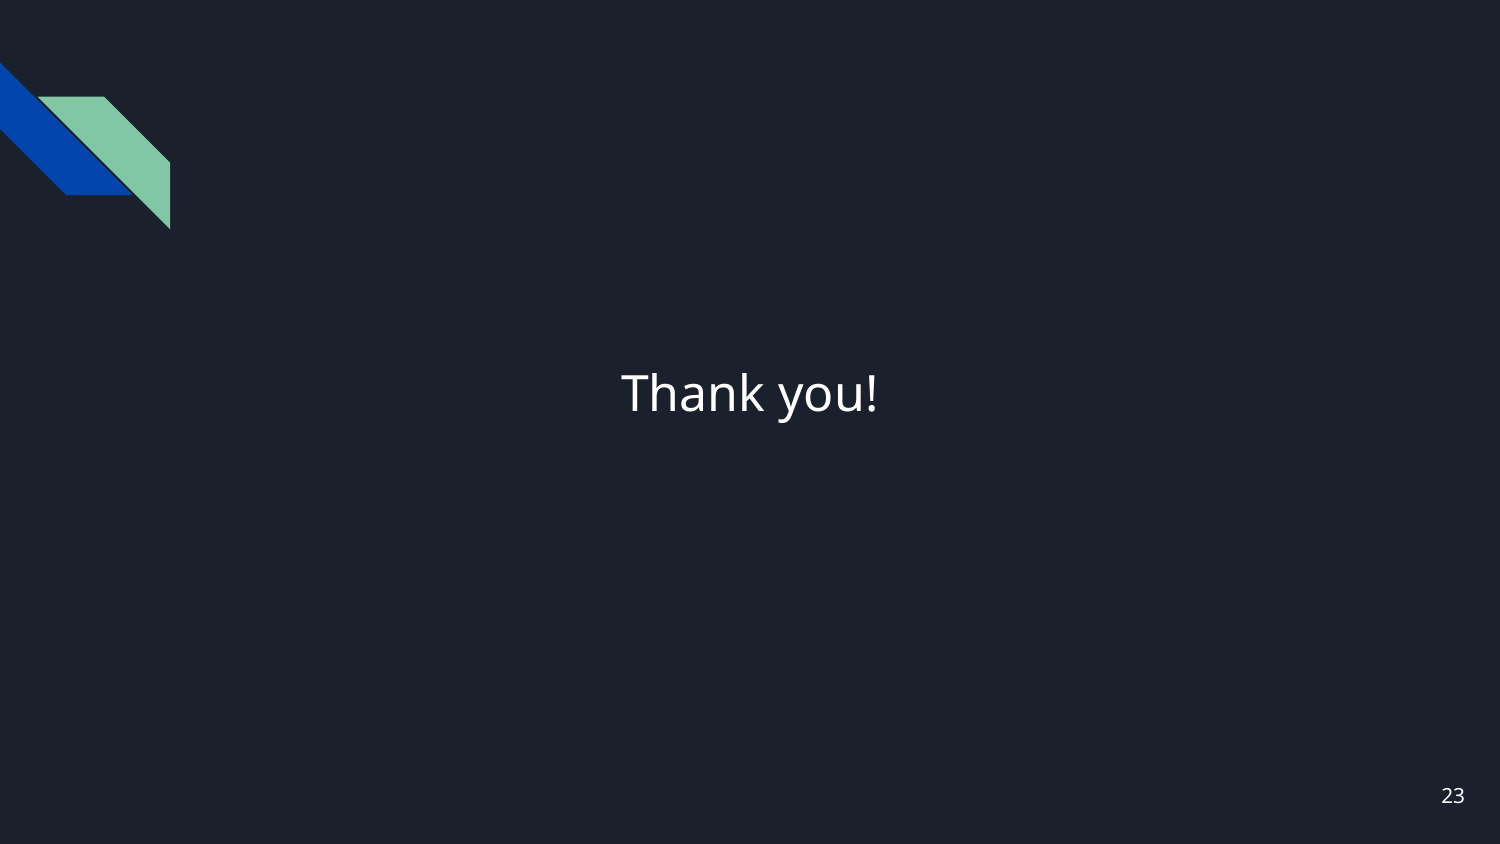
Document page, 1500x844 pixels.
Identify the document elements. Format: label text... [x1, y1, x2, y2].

title Thank you! [172, 346, 1328, 497]
slide_number 23 [1389, 764, 1480, 830]
